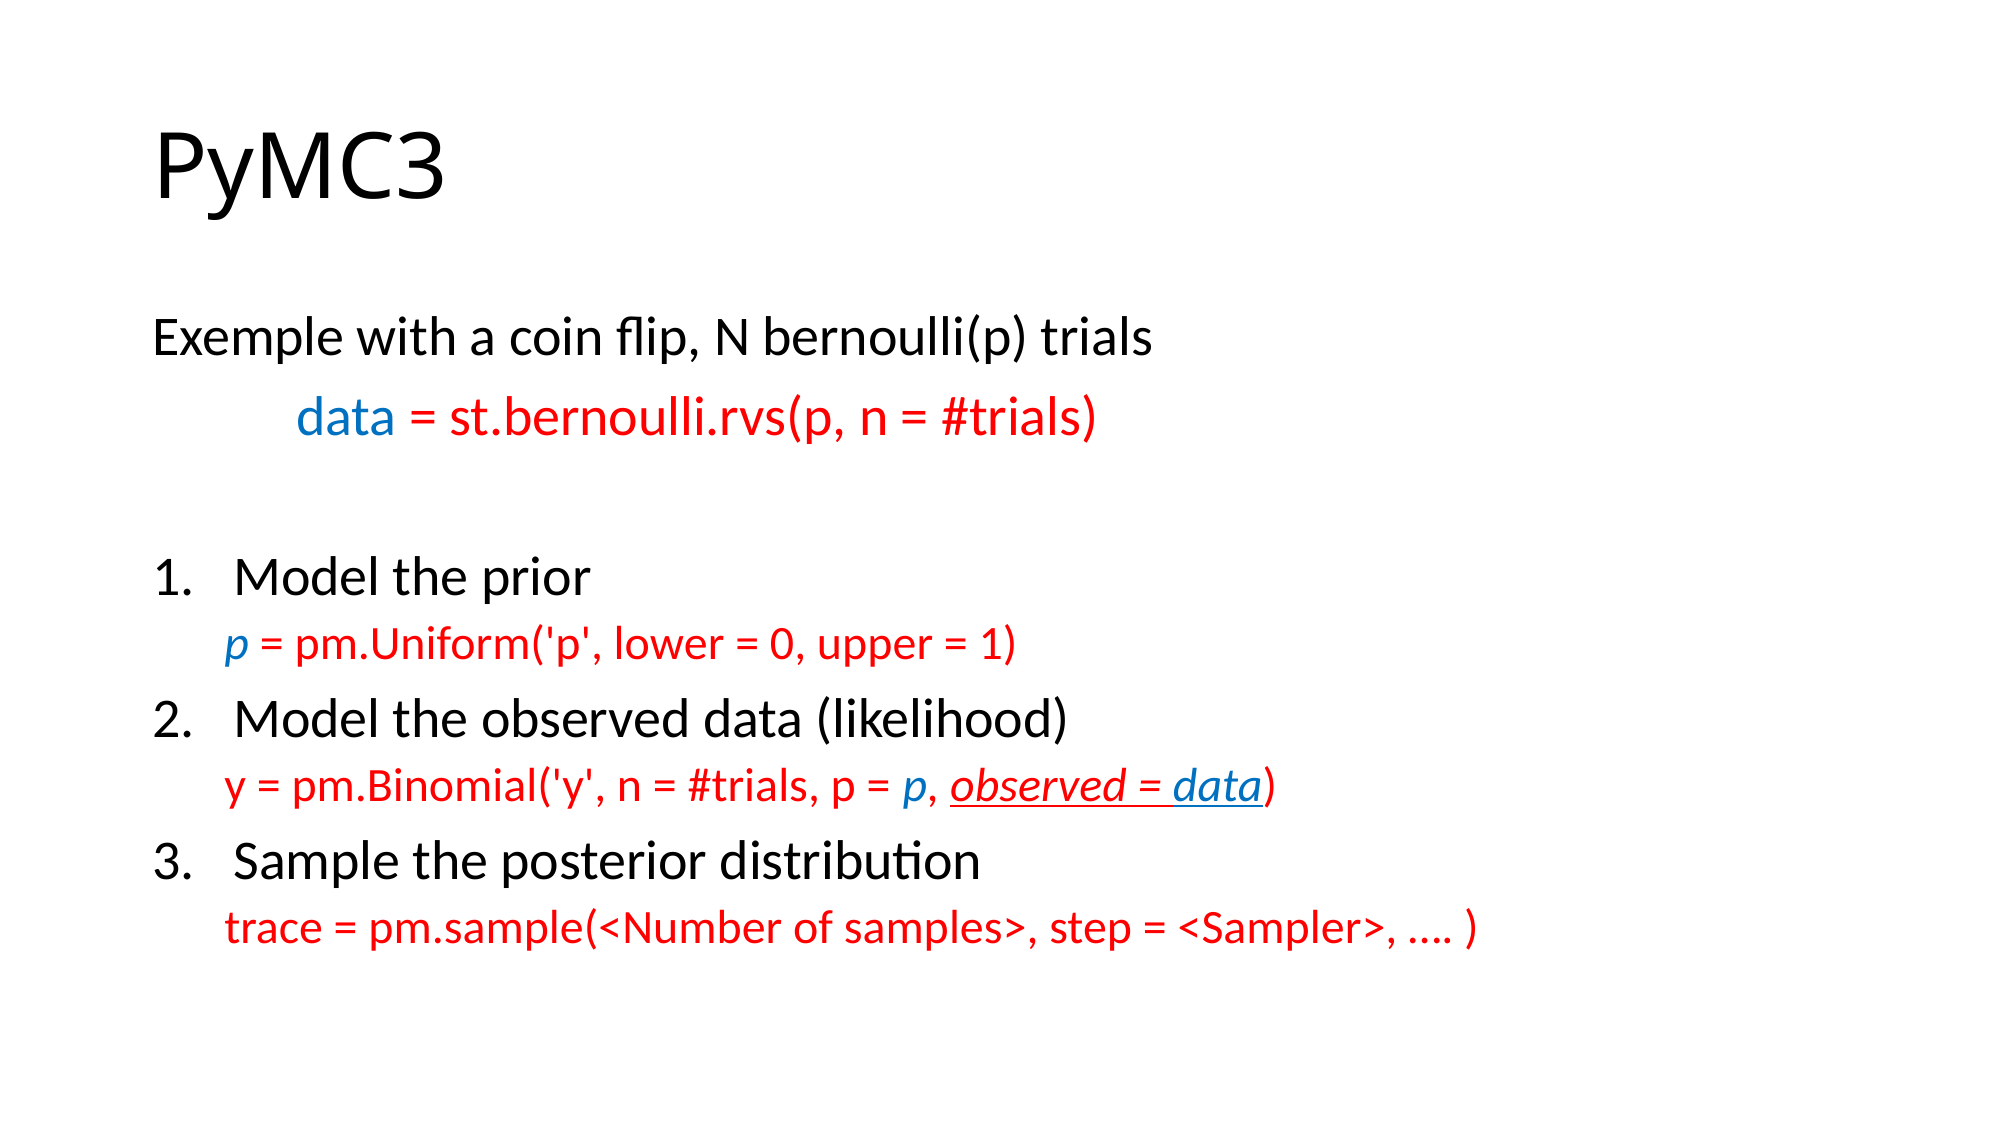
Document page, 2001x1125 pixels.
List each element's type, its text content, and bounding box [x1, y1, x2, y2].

list Exemple with a coin flip, N bernoulli(p) trials data = st.bernoulli.rvs(p, n = #trials) Model the prior p = pm.Uniform('p', lower = 0, upper = 1) Model the observed data (likelihood) y = pm.Binomial('y', n = #trials, p = p, observed = data) Sample the posterior distribution trace = pm.sample(<Number of samples>, step = <Sampler>, …. ) [137, 299, 1863, 1014]
title PyMC3 [137, 59, 1863, 278]
